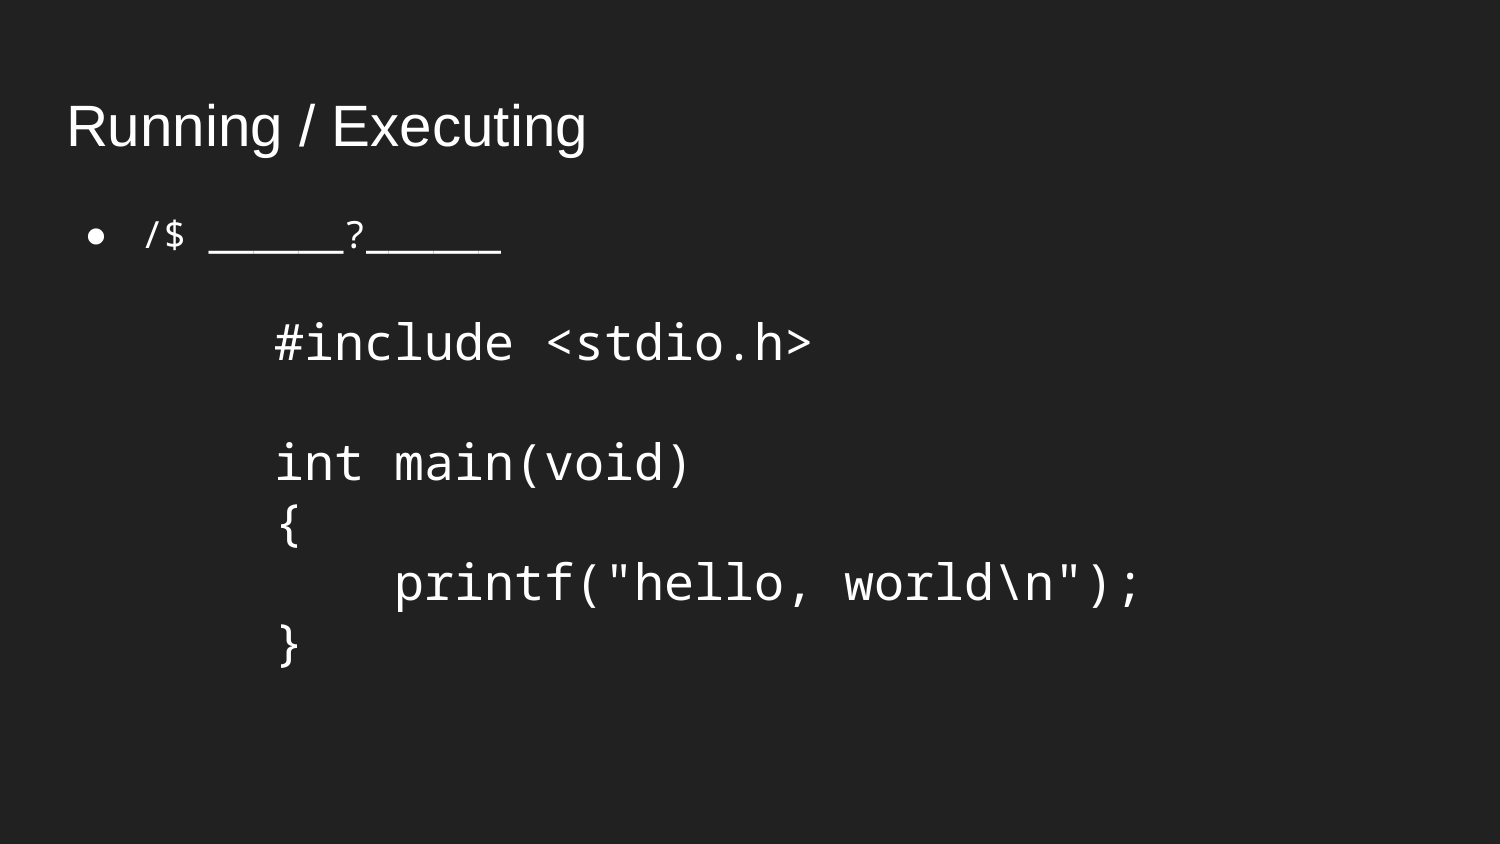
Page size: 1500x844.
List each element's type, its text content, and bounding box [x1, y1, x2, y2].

list /$ ______?______ [51, 189, 1449, 750]
title Running / Executing [51, 72, 1449, 167]
text_box #include <stdio.h> int main(void) { printf("hello, world\n"); } [259, 294, 1241, 732]
